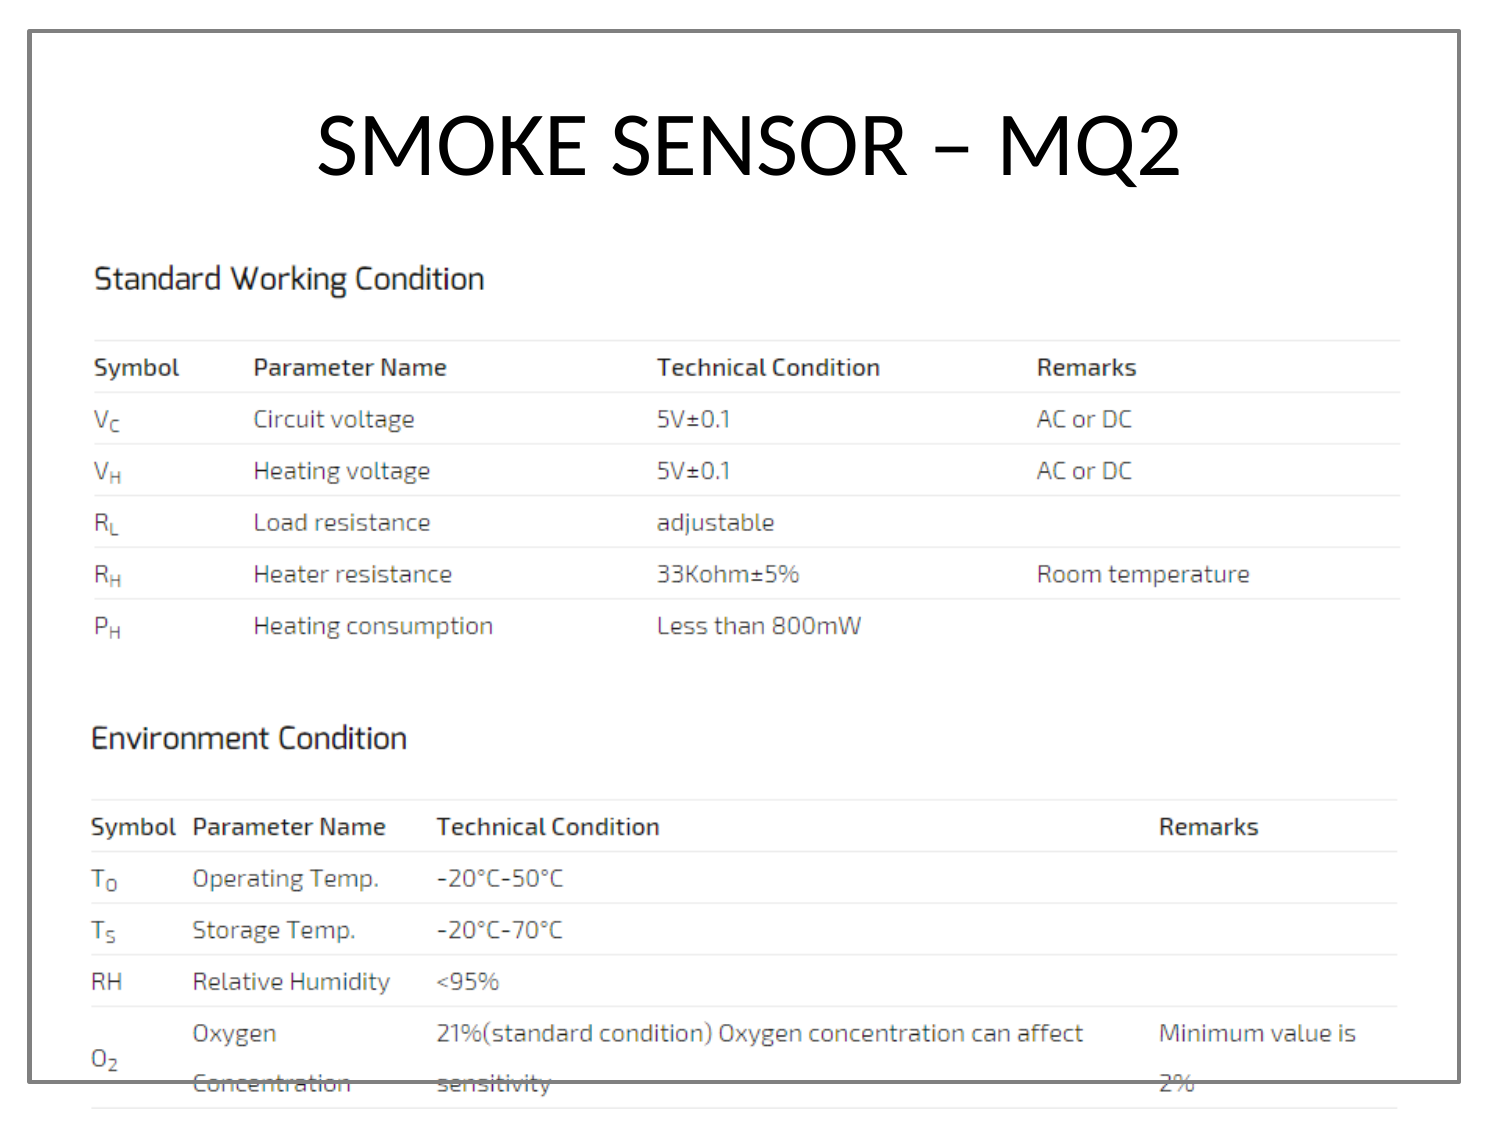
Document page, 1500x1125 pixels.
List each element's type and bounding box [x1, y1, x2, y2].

picture [76, 703, 1399, 1110]
text_box [27, 29, 1461, 1084]
list [76, 243, 1403, 650]
